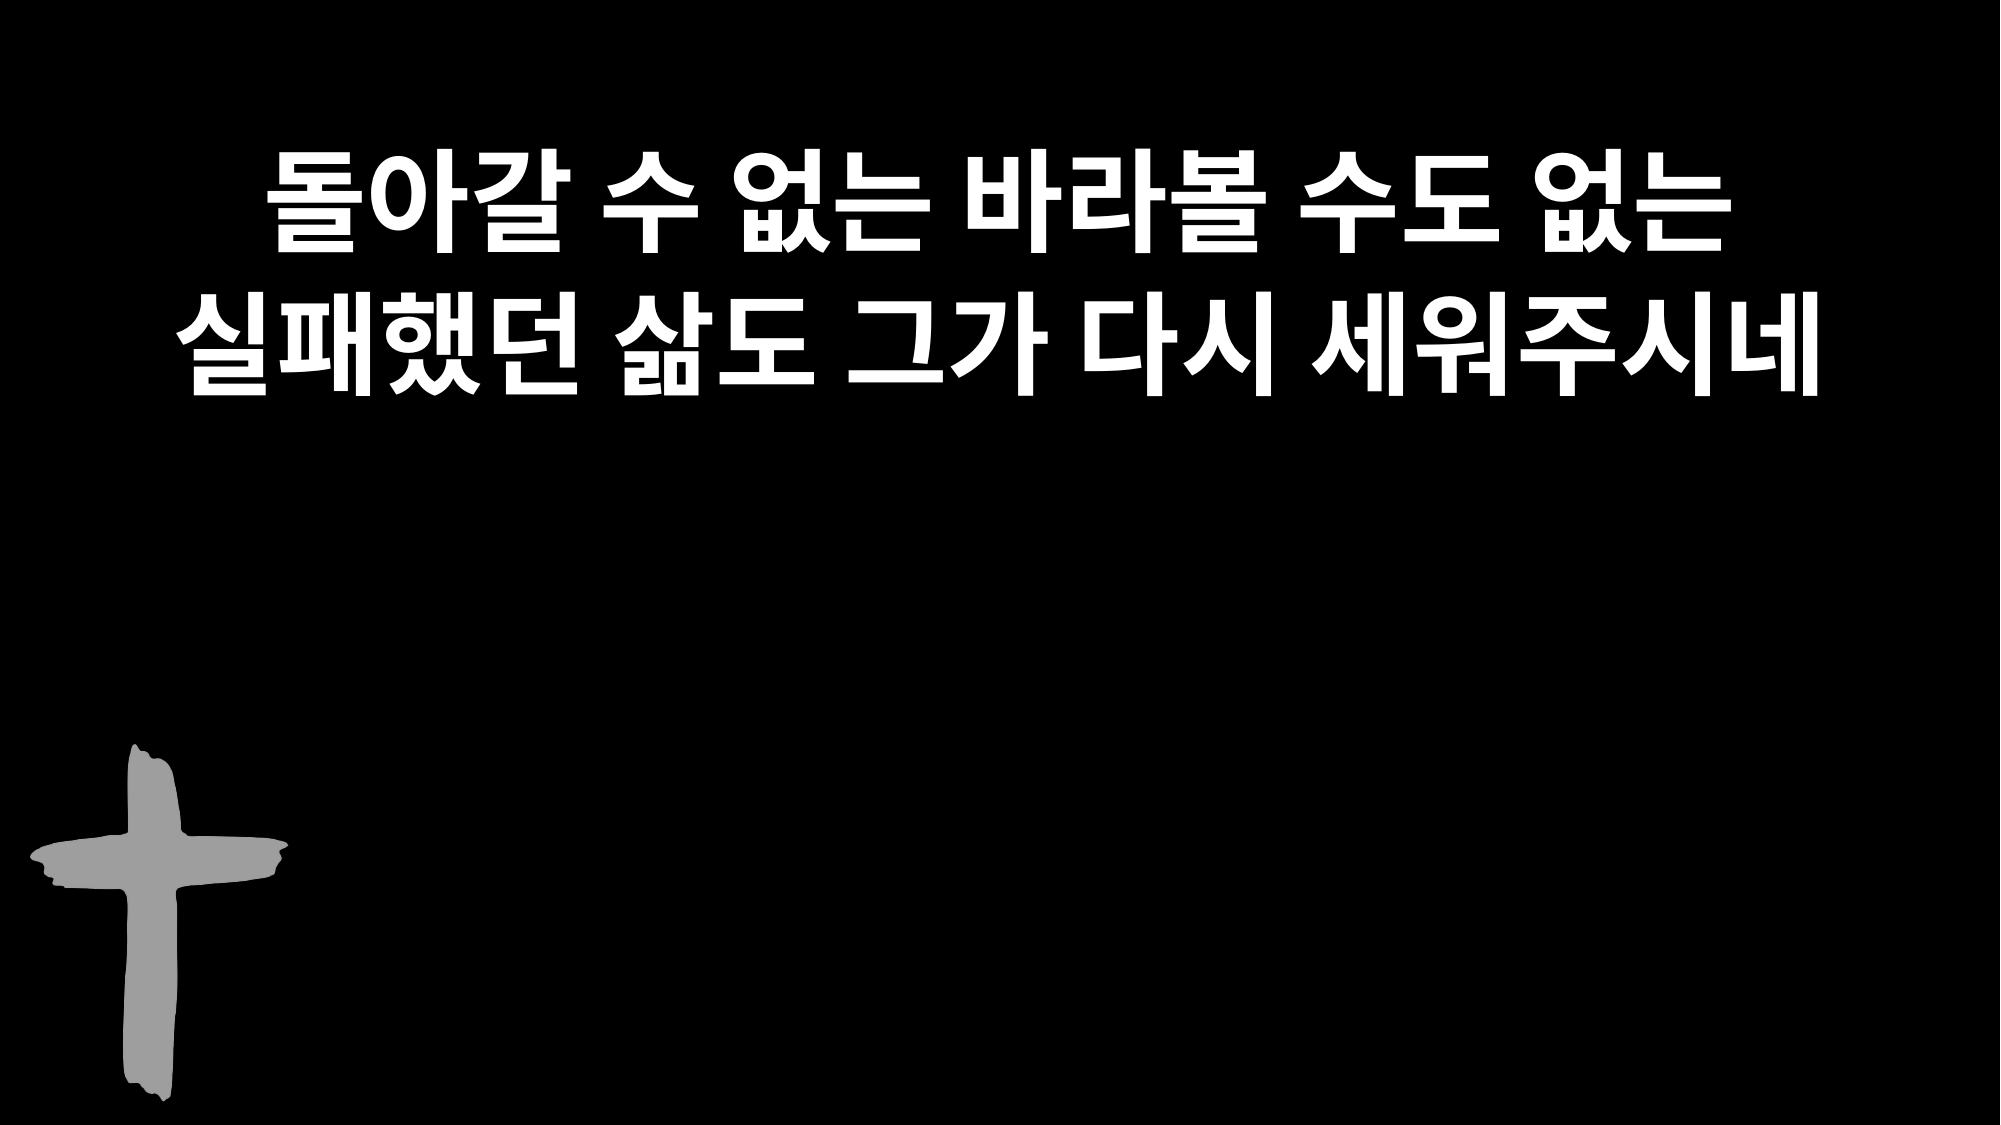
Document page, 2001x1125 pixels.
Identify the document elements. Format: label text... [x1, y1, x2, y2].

list 돌아갈 수 없는 바라볼 수도 없는 실패했던 삶도 그가 다시 세워주시네 [0, 139, 2000, 456]
picture [29, 743, 289, 1102]
